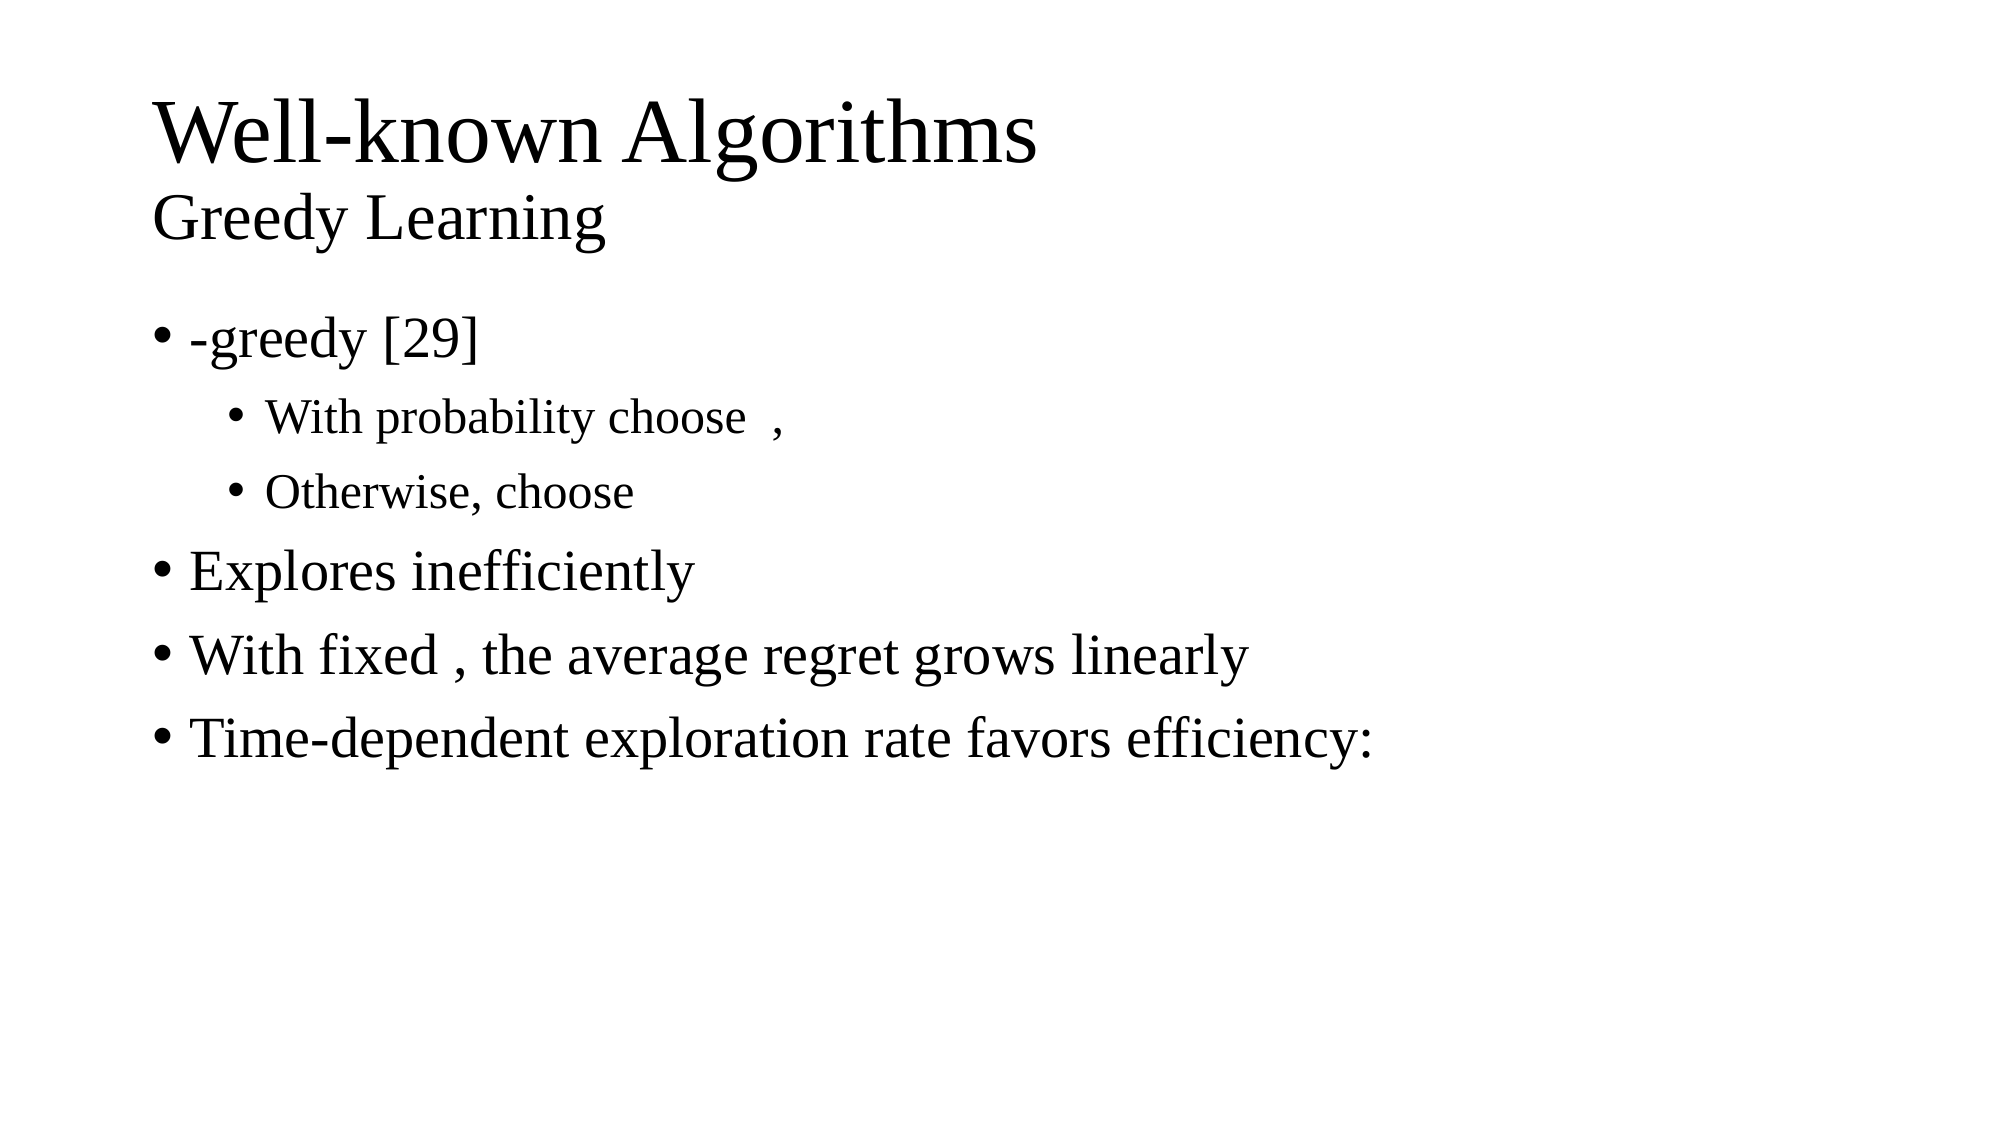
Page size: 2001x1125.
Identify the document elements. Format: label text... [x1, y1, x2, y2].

title Well-known Algorithms Greedy Learning [137, 59, 1863, 278]
